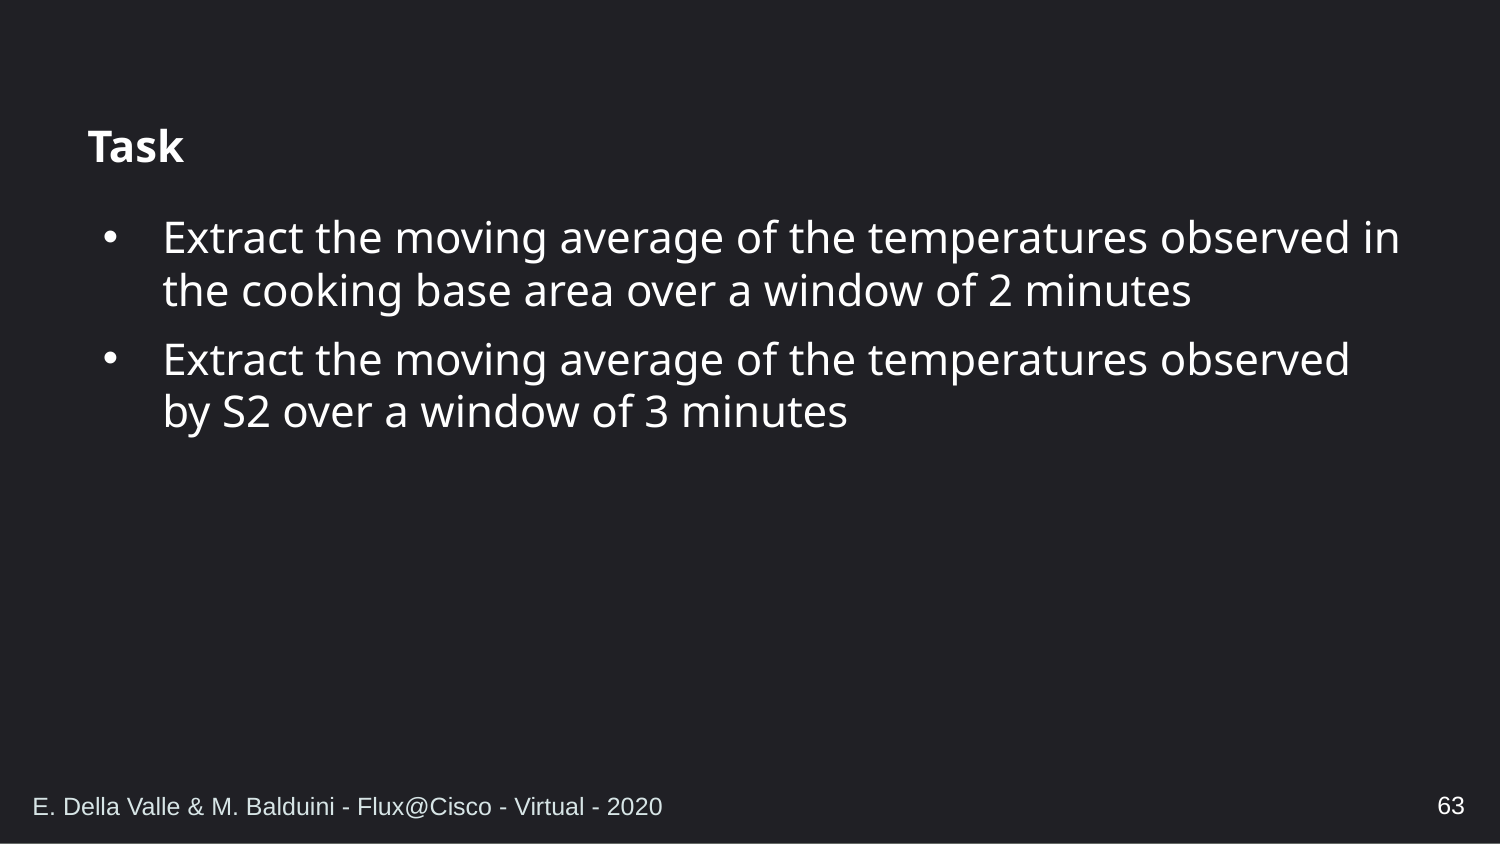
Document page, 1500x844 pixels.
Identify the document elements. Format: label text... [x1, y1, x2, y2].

footer E. Della Valle & M. Balduini - Flux@Cisco - Virtual - 2020 [17, 783, 1135, 828]
title Task [76, 99, 1423, 196]
list Extract the moving average of the temperatures observed in the cooking base area over a window of 2 minutes Extract the moving average of the temperatures observed by S2 over a window of 3 minutes [76, 204, 1423, 473]
slide_number 63 [1142, 782, 1481, 828]
